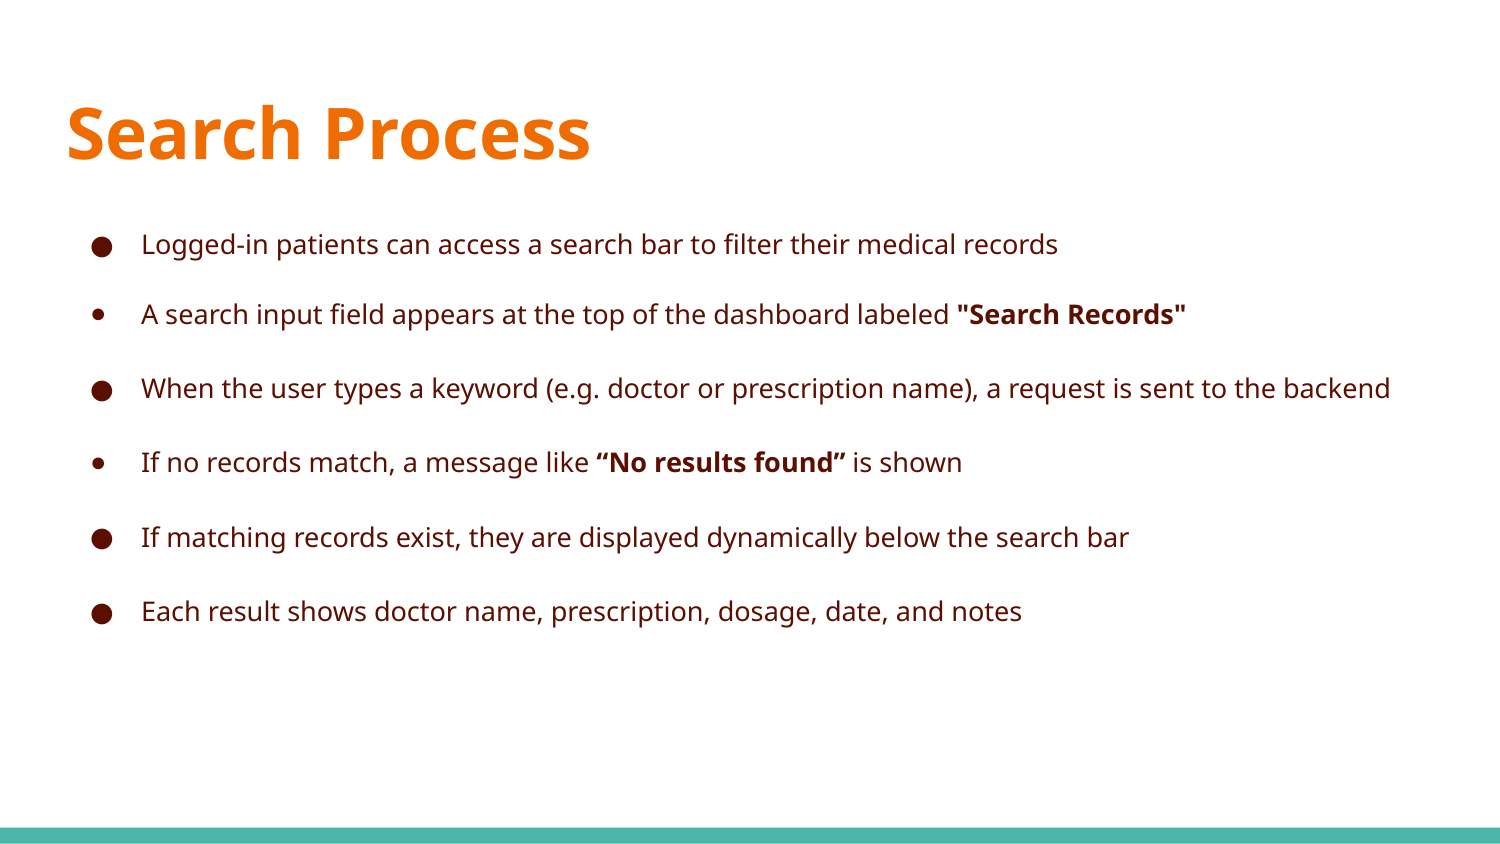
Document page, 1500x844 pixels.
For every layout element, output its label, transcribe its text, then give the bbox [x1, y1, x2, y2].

title Search Process [51, 72, 1449, 189]
list Logged-in patients can access a search bar to filter their medical records A search input field appears at the top of the dashboard labeled "Search Records" When the user types a keyword (e.g. doctor or prescription name), a request is sent to the backend If no records match, a message like “No results found” is shown If matching records exist, they are displayed dynamically below the search bar Each result shows doctor name, prescription, dosage, date, and notes [51, 207, 1449, 750]
